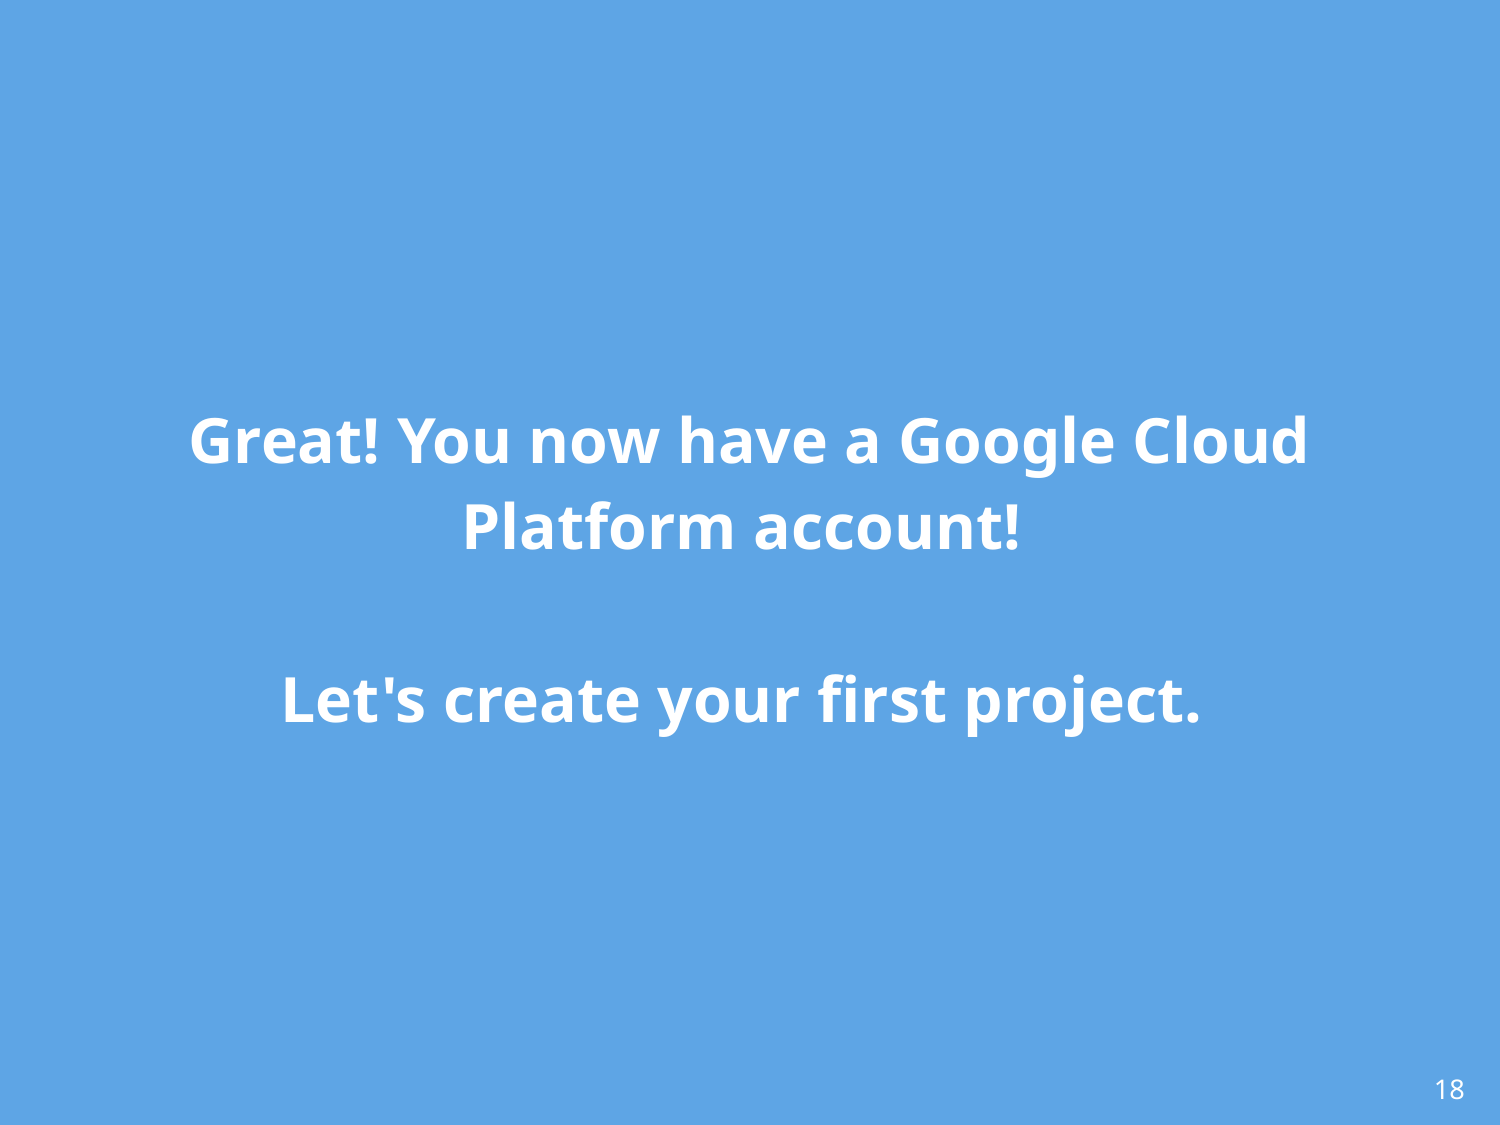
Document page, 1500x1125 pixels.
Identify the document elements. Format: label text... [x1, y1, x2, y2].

title Great! You now have a Google Cloud Platform account! Let's create your first project. [98, 128, 1402, 997]
slide_number ‹#› [1389, 1057, 1480, 1125]
